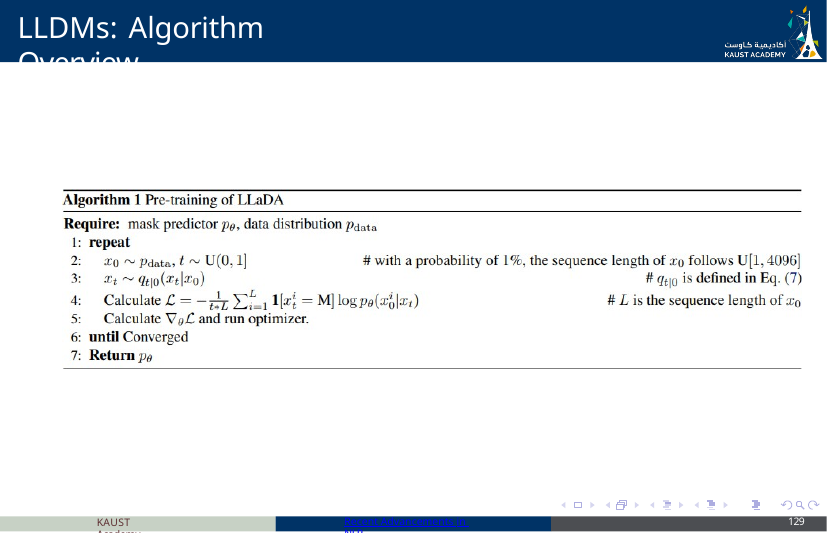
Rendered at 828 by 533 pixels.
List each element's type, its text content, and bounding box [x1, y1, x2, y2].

text_box LLDMs: Algorithm Overview [15, 6, 372, 80]
picture [721, 2, 827, 62]
picture [61, 189, 802, 369]
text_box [0, 516, 827, 532]
